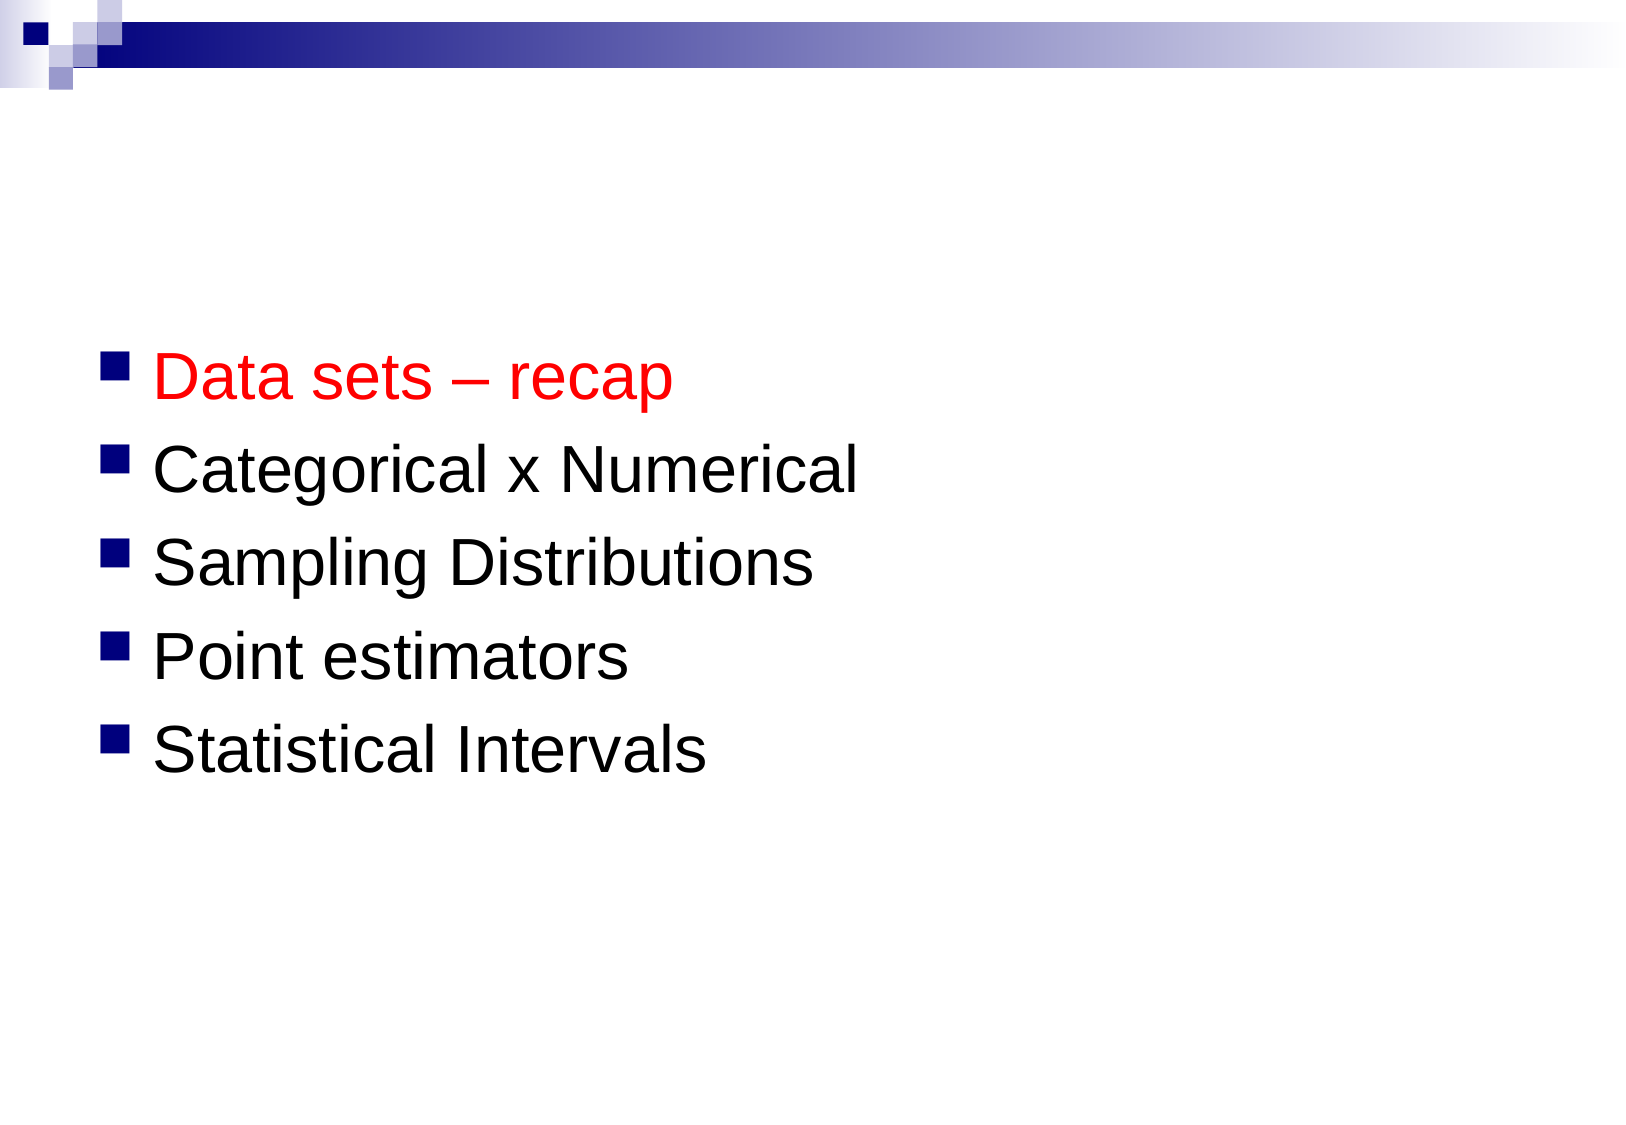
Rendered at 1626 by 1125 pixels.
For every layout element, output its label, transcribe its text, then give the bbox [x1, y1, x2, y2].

list Data sets – recap Categorical x Numerical Sampling Distributions Point estimators Statistical Intervals [81, 324, 1544, 963]
